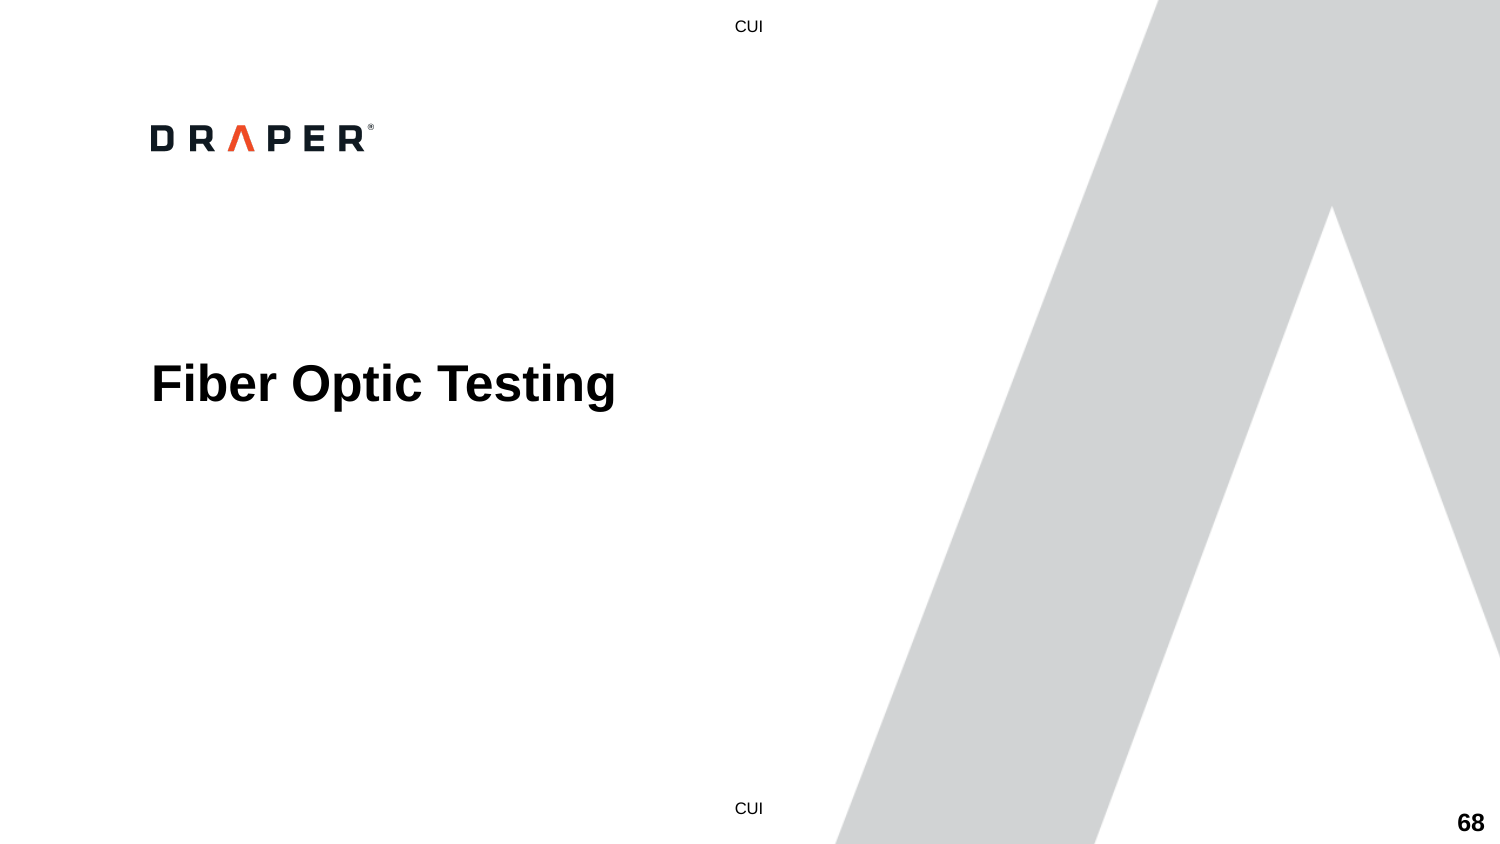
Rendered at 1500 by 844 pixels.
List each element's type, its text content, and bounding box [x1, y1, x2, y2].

picture [151, 122, 380, 153]
title Fiber Optic Testing [151, 342, 1349, 420]
slide_number 68 [1423, 798, 1500, 844]
